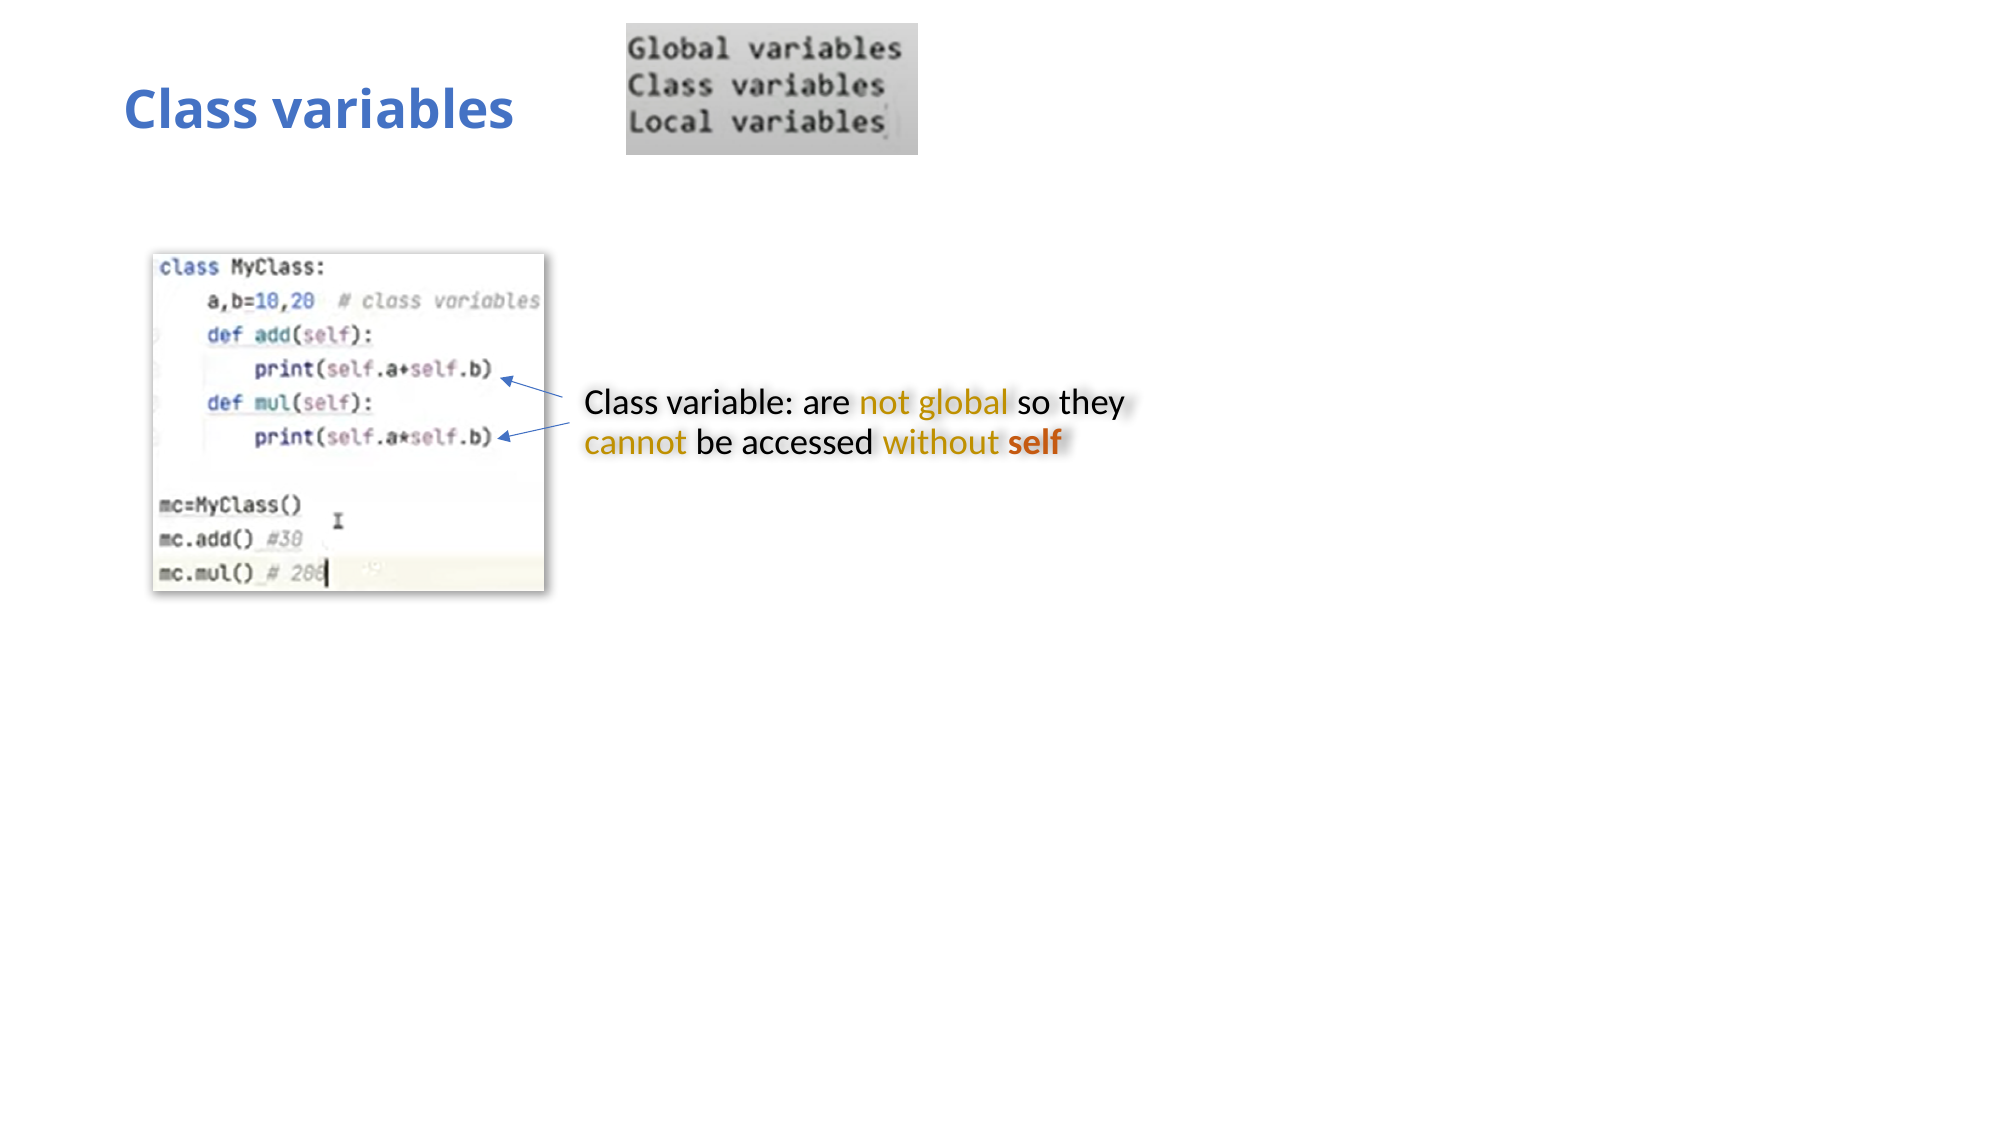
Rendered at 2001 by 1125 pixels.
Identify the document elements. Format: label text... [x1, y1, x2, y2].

picture [153, 254, 544, 591]
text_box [497, 422, 570, 439]
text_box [499, 377, 563, 398]
text_box Class variable: are not global so they cannot be accessed without self [569, 375, 1196, 470]
picture [626, 23, 918, 155]
title Class variables [108, 75, 626, 149]
